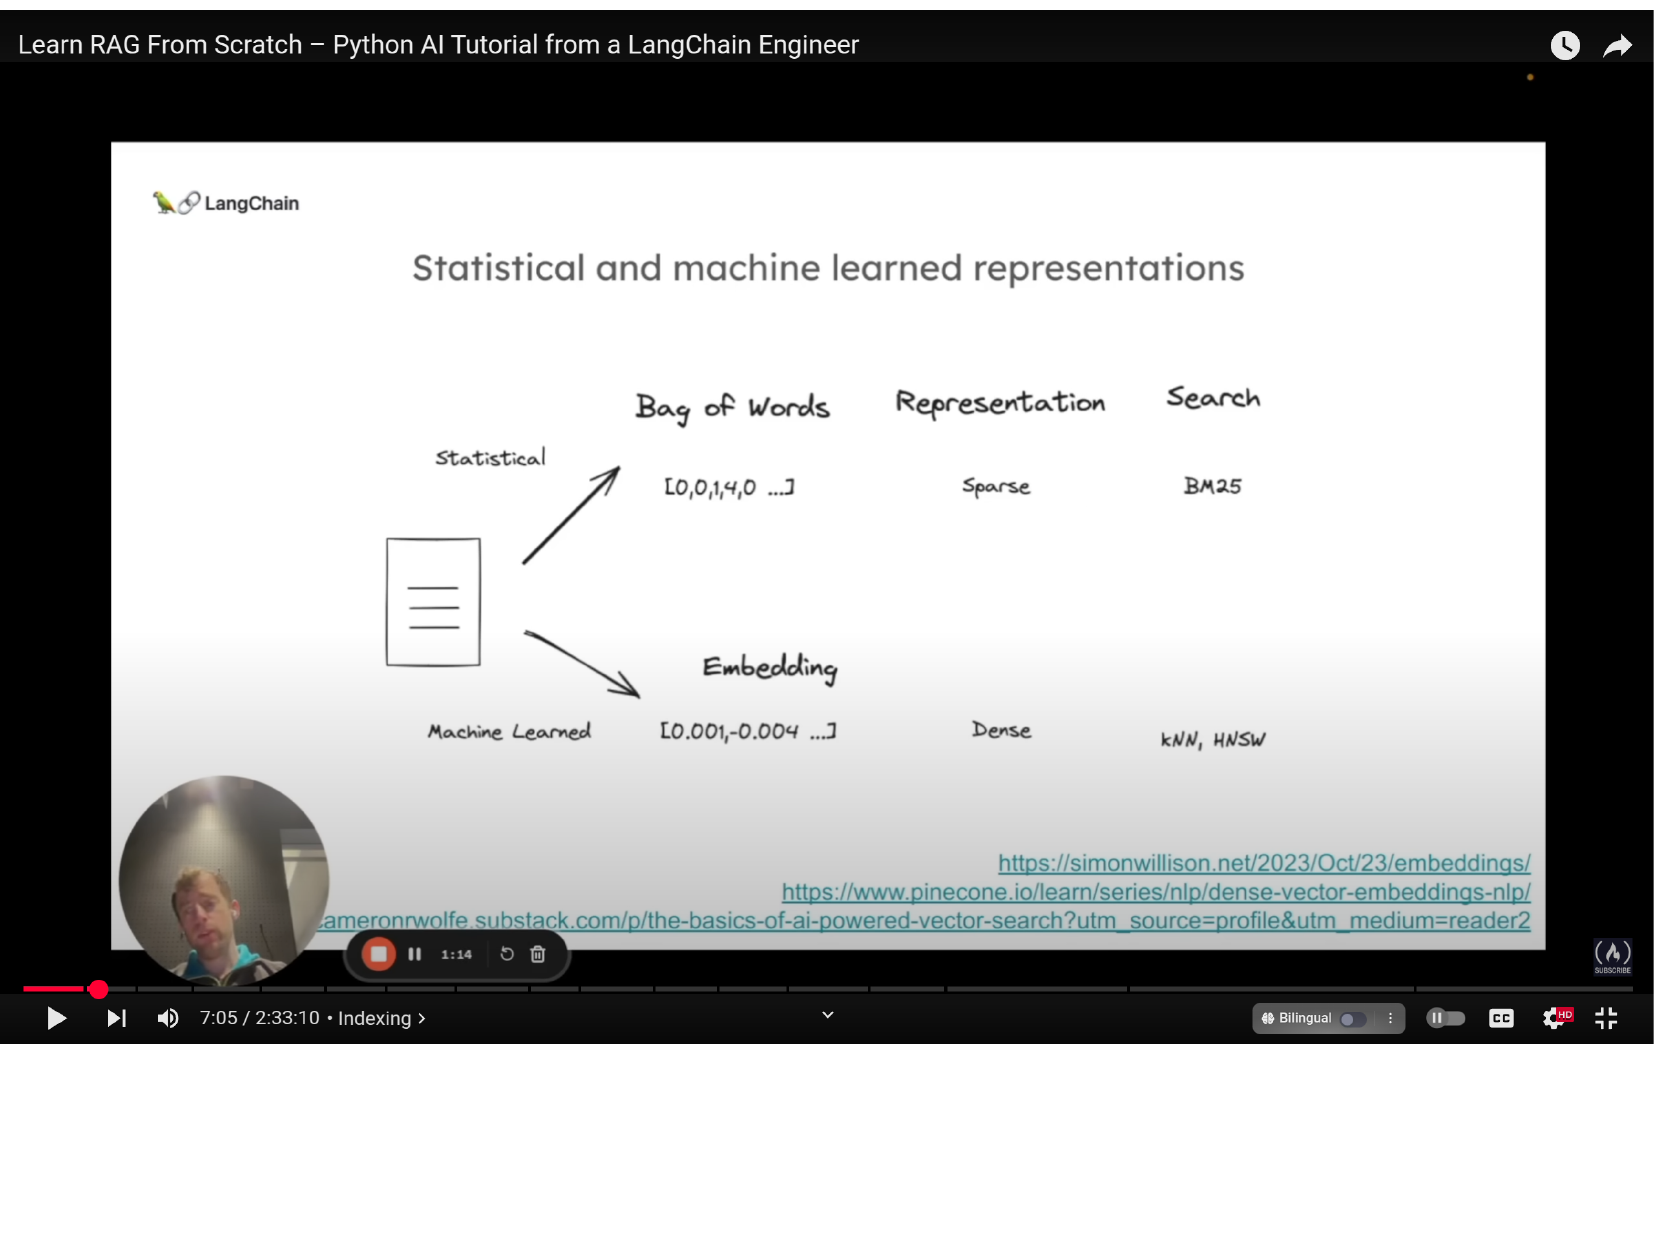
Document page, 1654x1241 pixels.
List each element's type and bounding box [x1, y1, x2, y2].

picture [0, 10, 1654, 1045]
